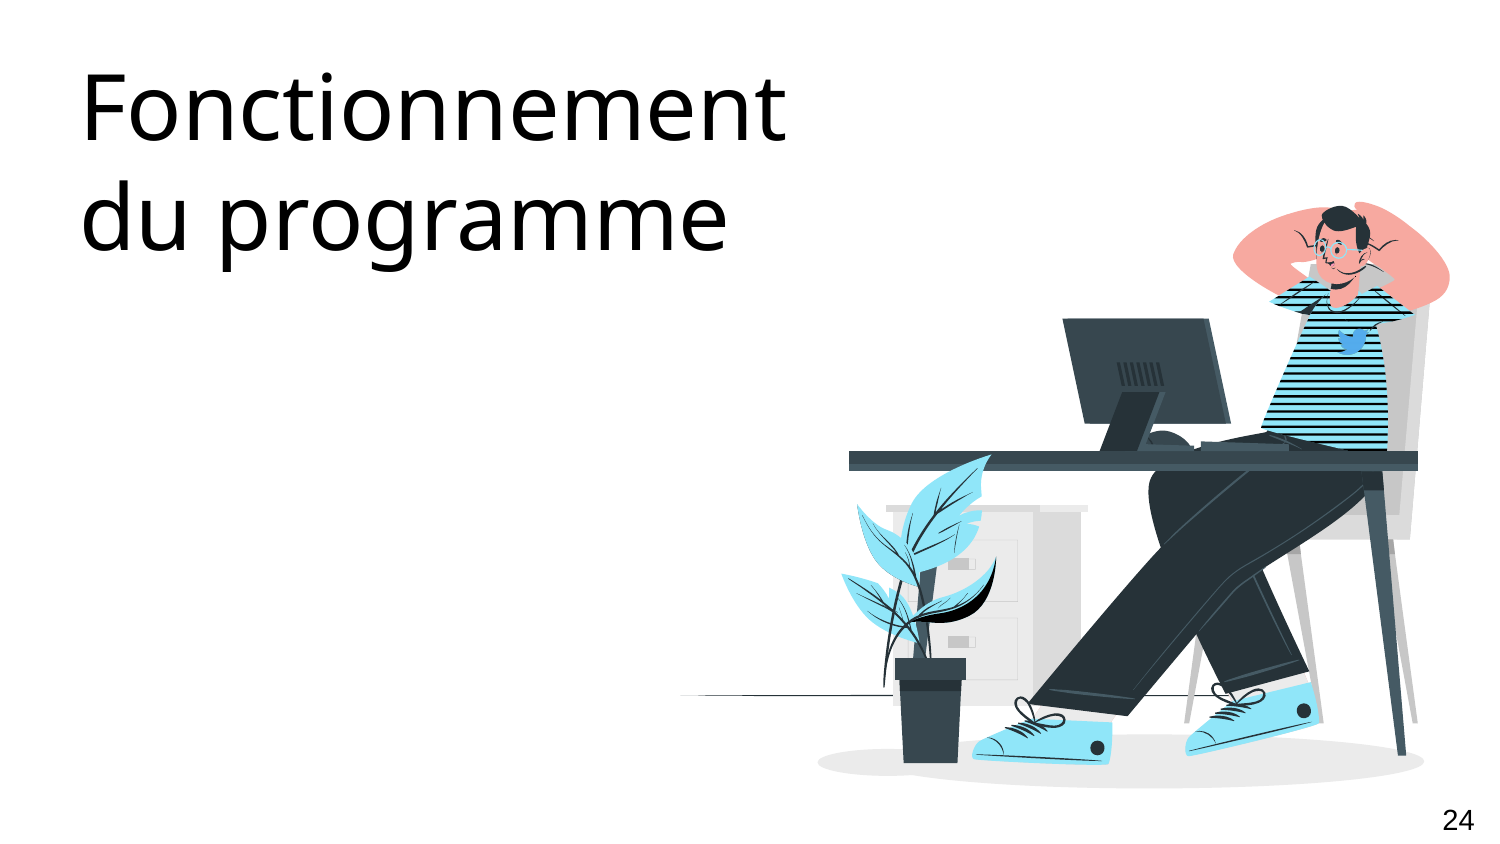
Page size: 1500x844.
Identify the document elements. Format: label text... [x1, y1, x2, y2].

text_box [680, 201, 1452, 789]
picture [1329, 317, 1378, 367]
text_box Fonctionnement du programme [64, 85, 923, 232]
text_box 24 [1417, 793, 1500, 844]
